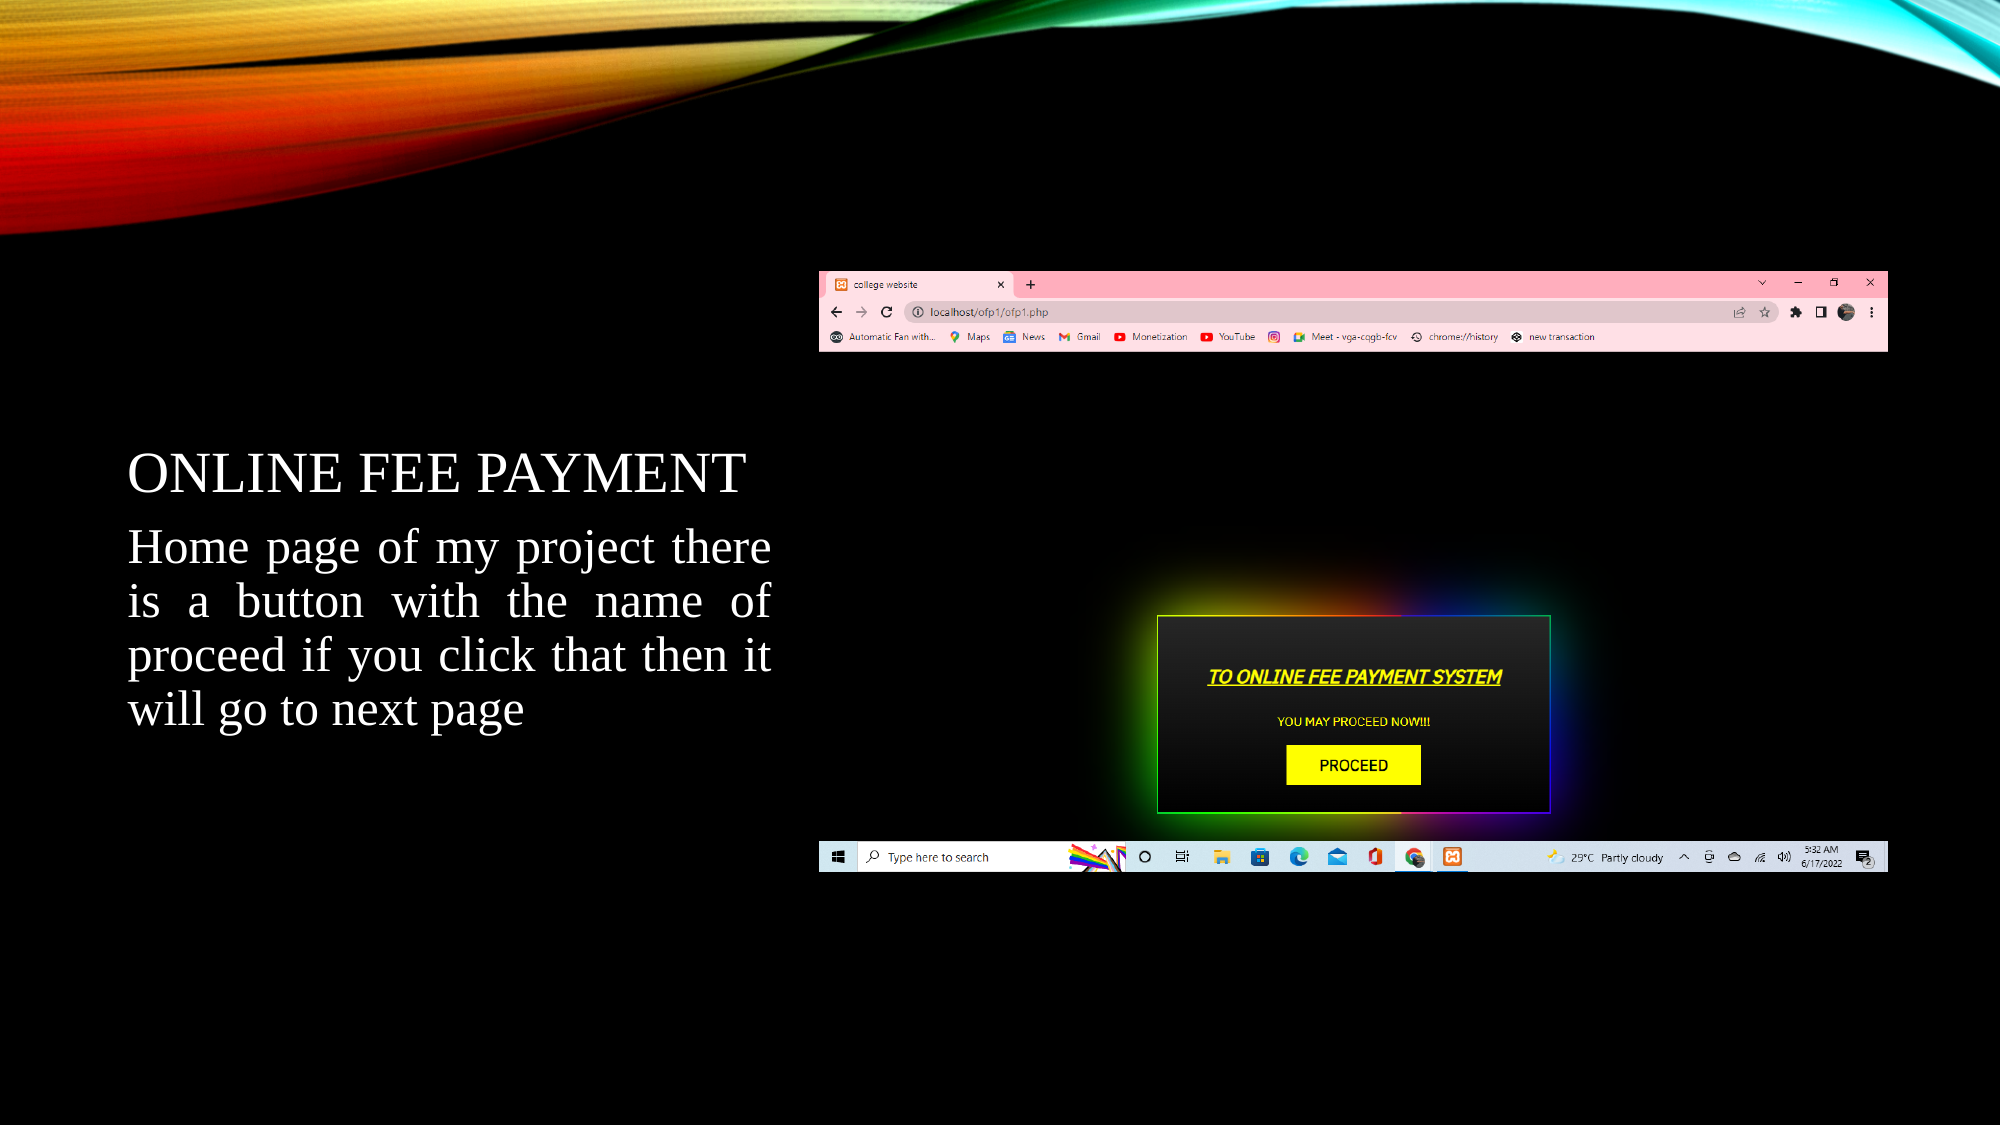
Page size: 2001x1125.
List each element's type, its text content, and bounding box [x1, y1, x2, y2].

picture [0, 0, 2000, 237]
title Online Fee payment [112, 249, 788, 512]
list Home page of my project there is a button with the name of proceed if you click that then it will go to next page [112, 512, 788, 1021]
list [819, 270, 1888, 872]
